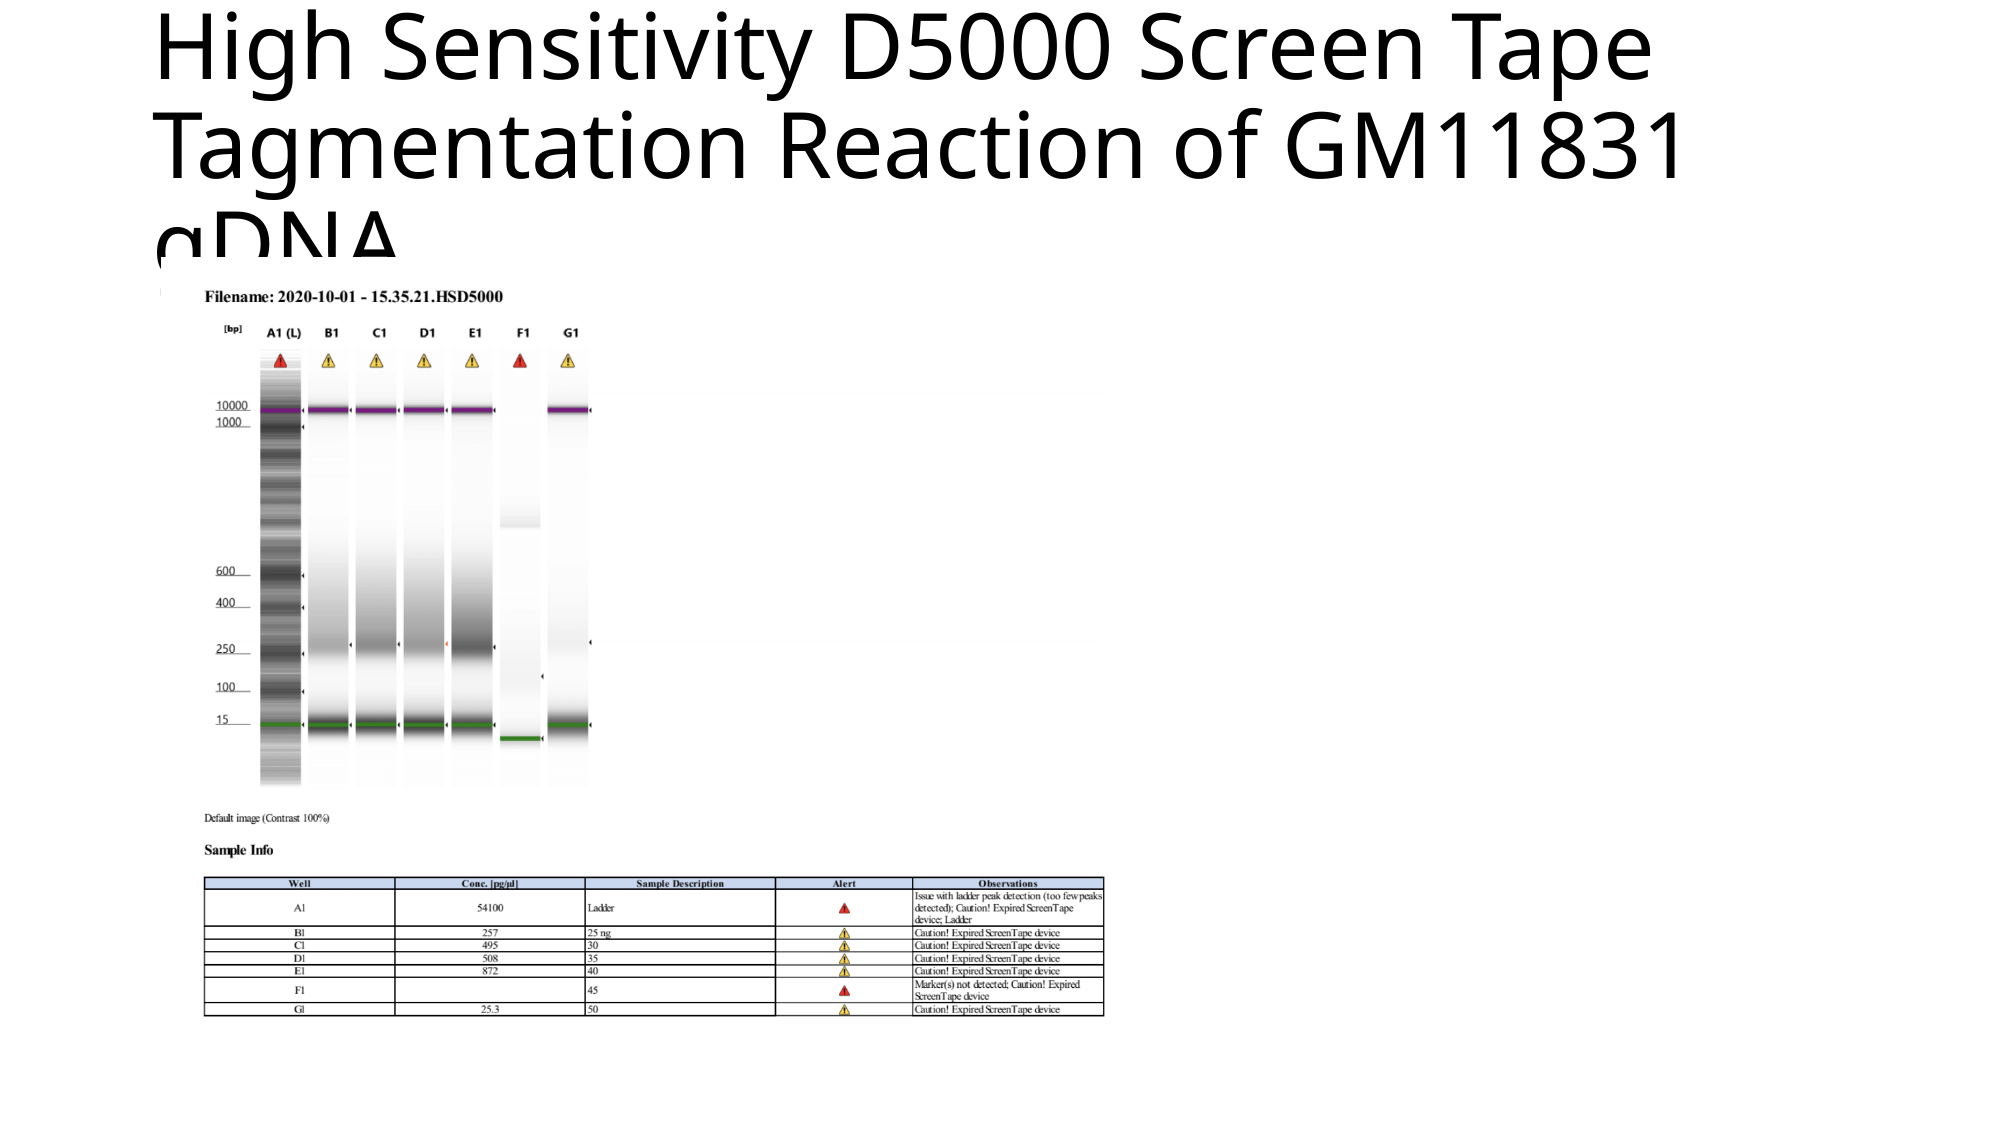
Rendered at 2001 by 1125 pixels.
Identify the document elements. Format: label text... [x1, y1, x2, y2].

title High Sensitivity D5000 Screen Tape Tagmentation Reaction of GM11831 gDNA [137, 40, 1863, 258]
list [161, 257, 1166, 1064]
